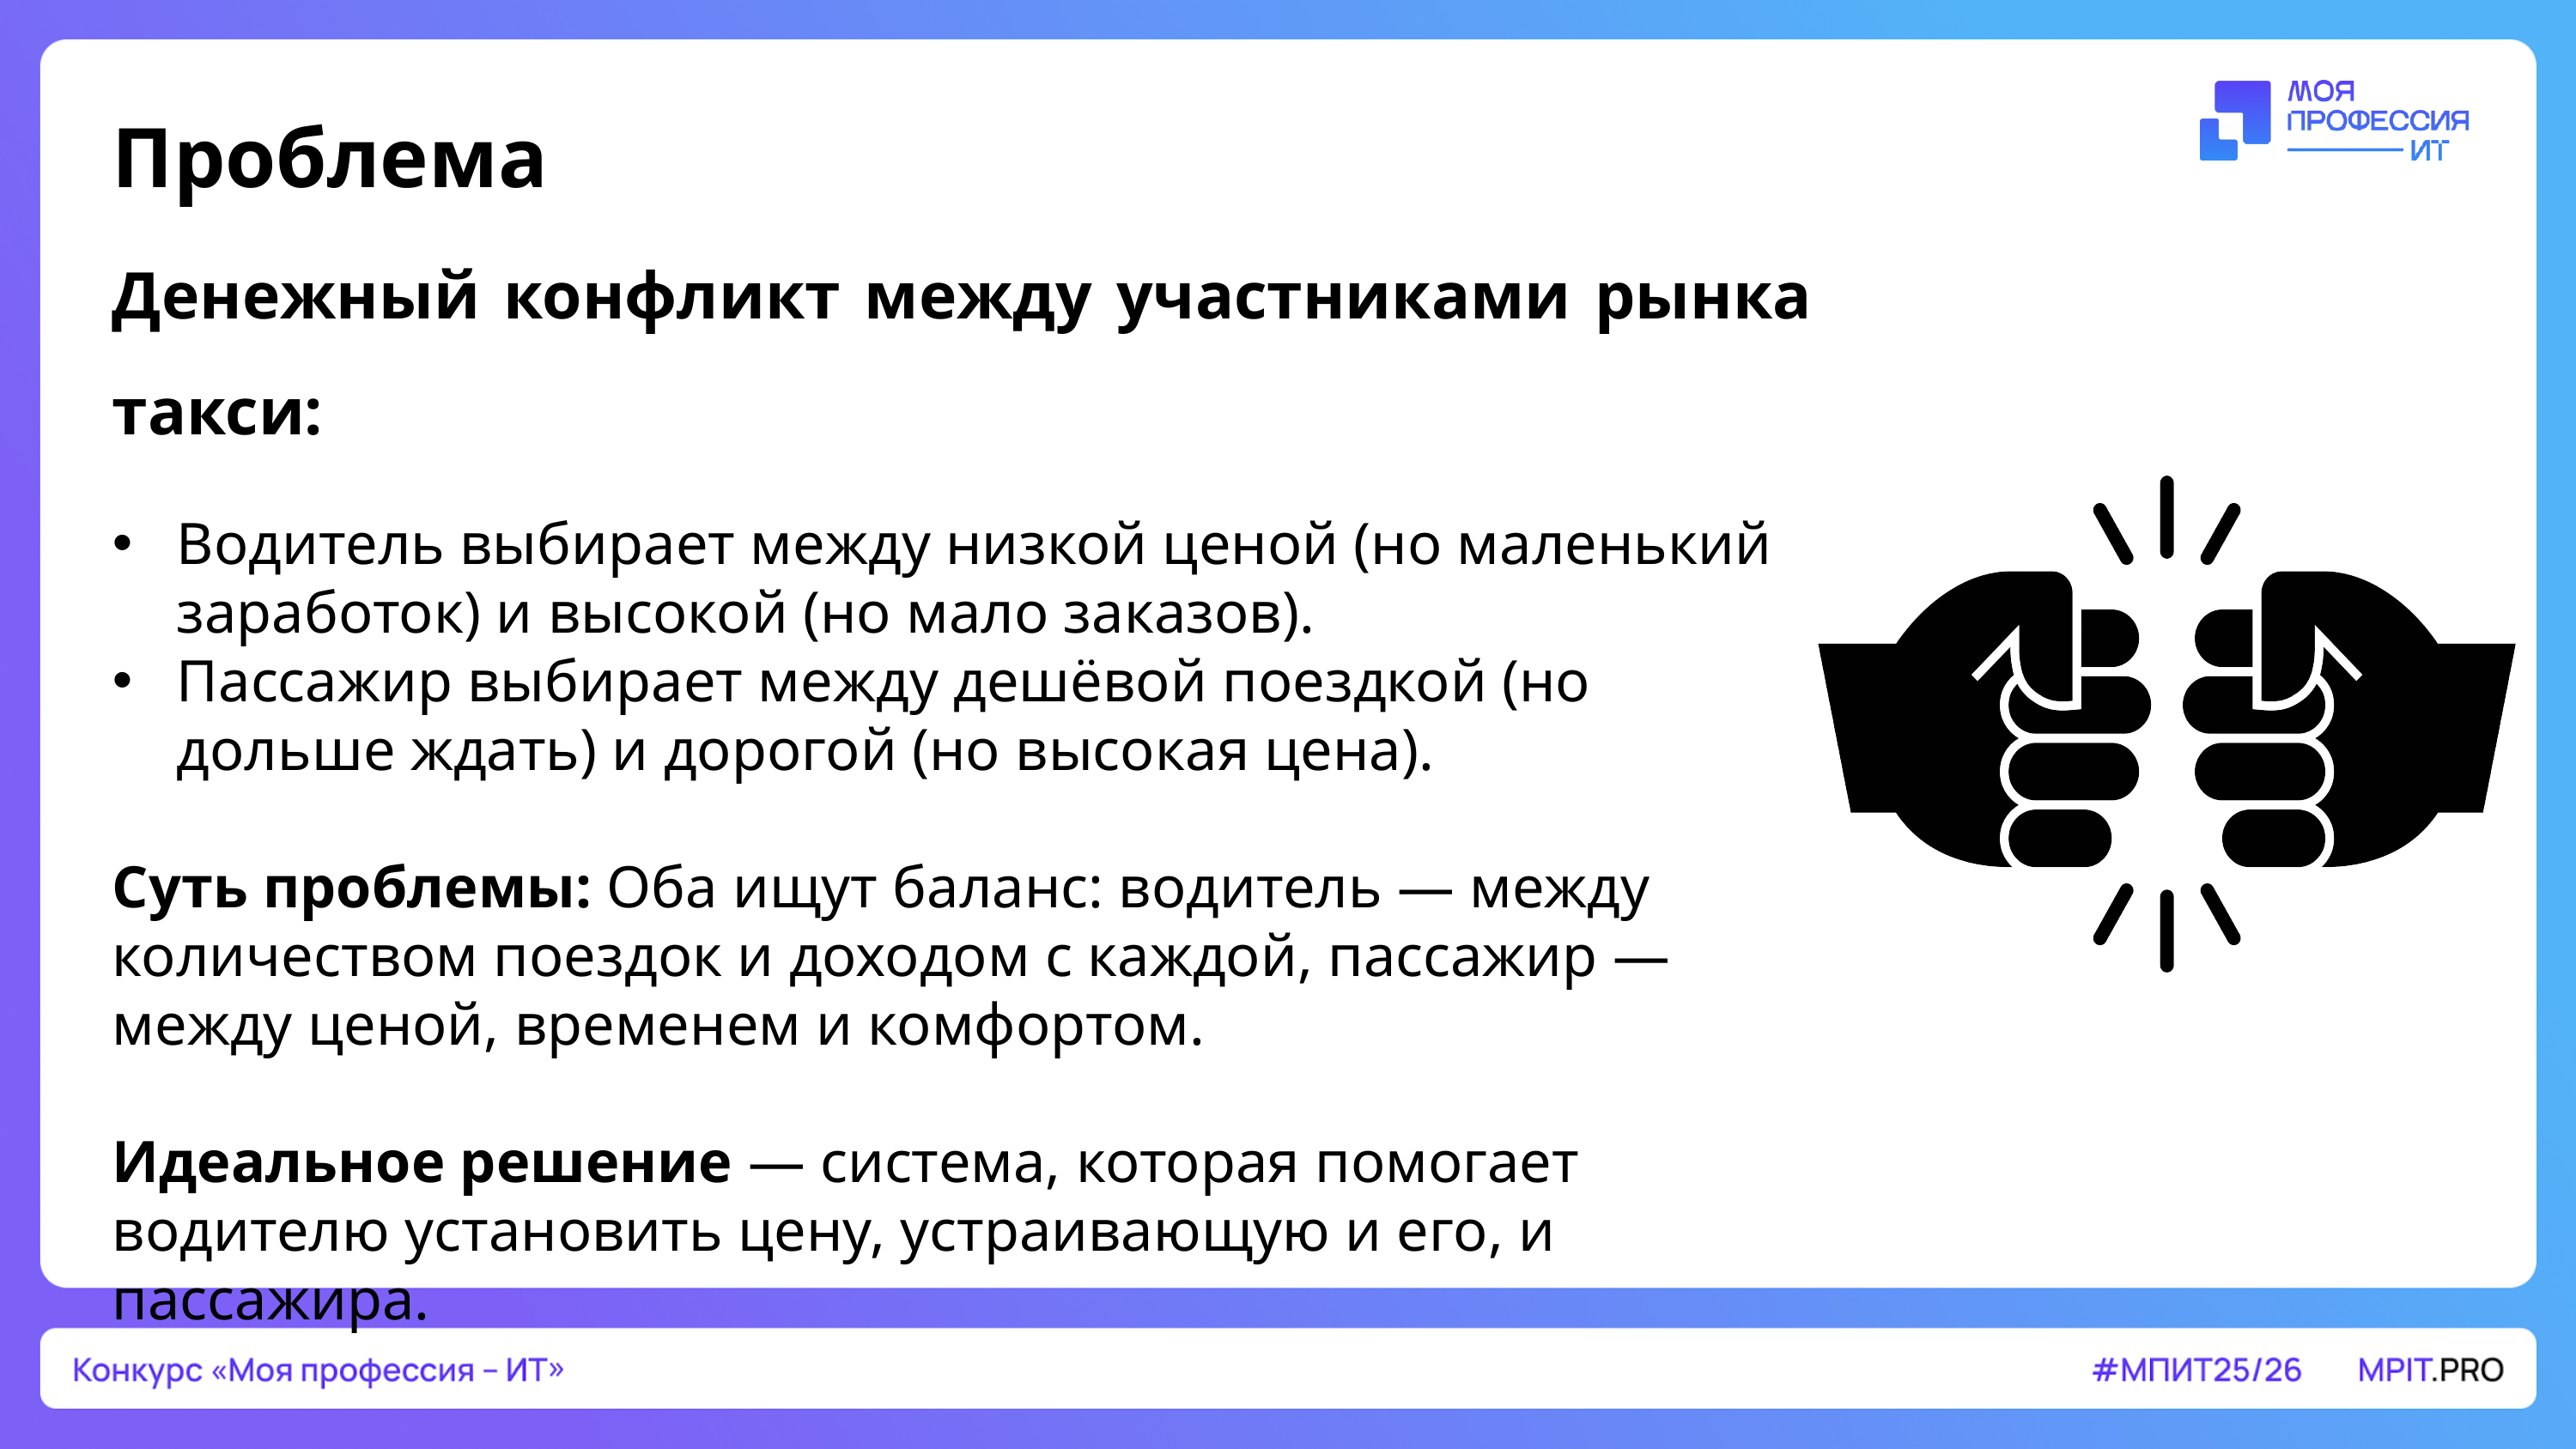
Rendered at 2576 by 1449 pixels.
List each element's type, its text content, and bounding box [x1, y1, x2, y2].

text_box Проблема [106, 80, 2117, 211]
text_box Денежный конфликт между участниками рынка такси: Водитель выбирает между низкой ценой (но маленький заработок) и высокой (но мало заказов). Пассажир выбирает между дешёвой поездкой (но дольше ждать) и дорогой (но высокая цена). Суть проблемы: Оба ищут баланс: водитель — между количеством поездок и доходом с каждой, пассажир — между ценой, временем и комфортом. Идеальное решение — система, которая помогает водителю установить цену, устраивающую и его, и пассажира. [106, 210, 1819, 1209]
picture [0, 0, 2576, 1449]
